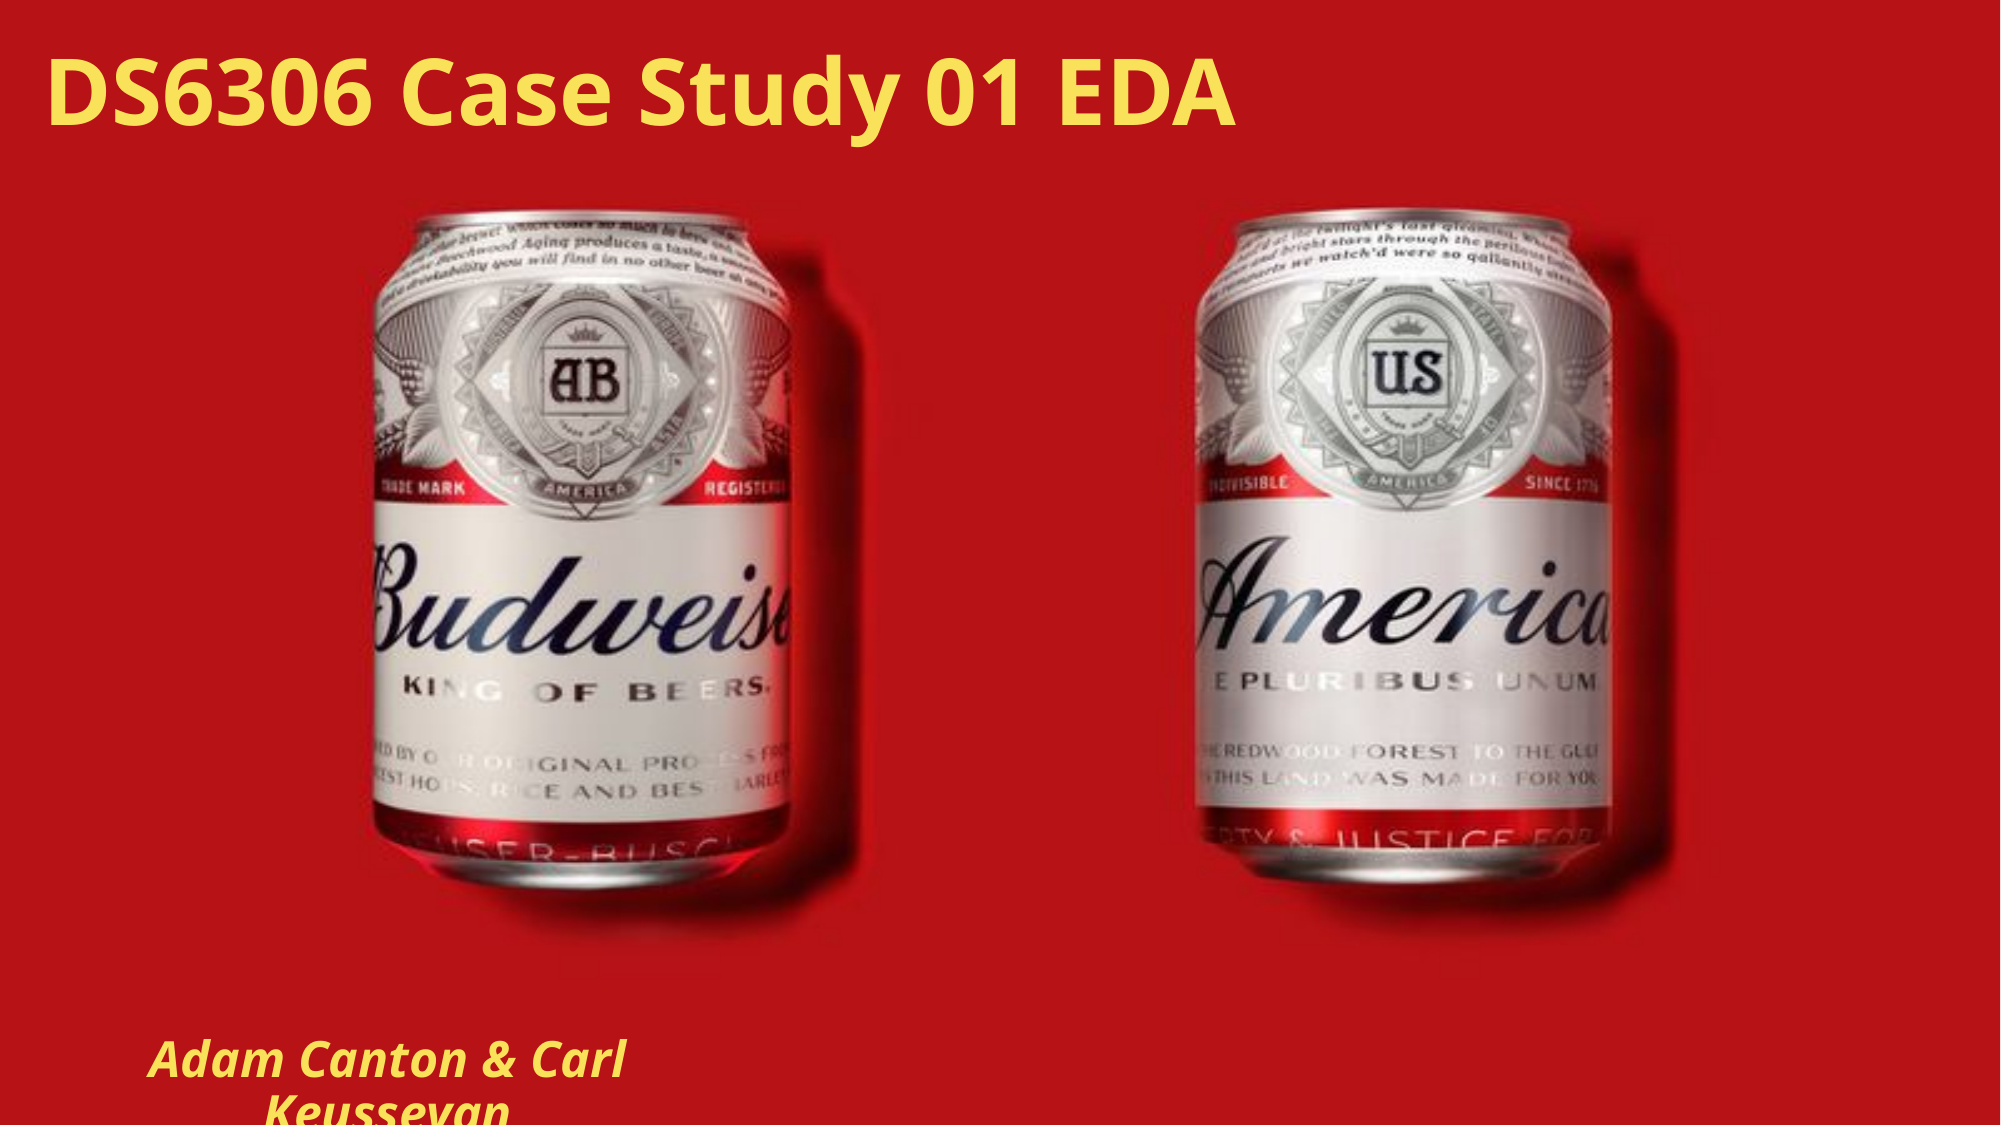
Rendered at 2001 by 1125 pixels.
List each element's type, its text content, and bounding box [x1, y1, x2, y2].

subtitle Adam Canton & Carl Keusseyan [18, 1026, 758, 1111]
title DS6306 Case Study 01 EDA [0, 14, 1282, 154]
picture [0, 0, 2001, 1125]
